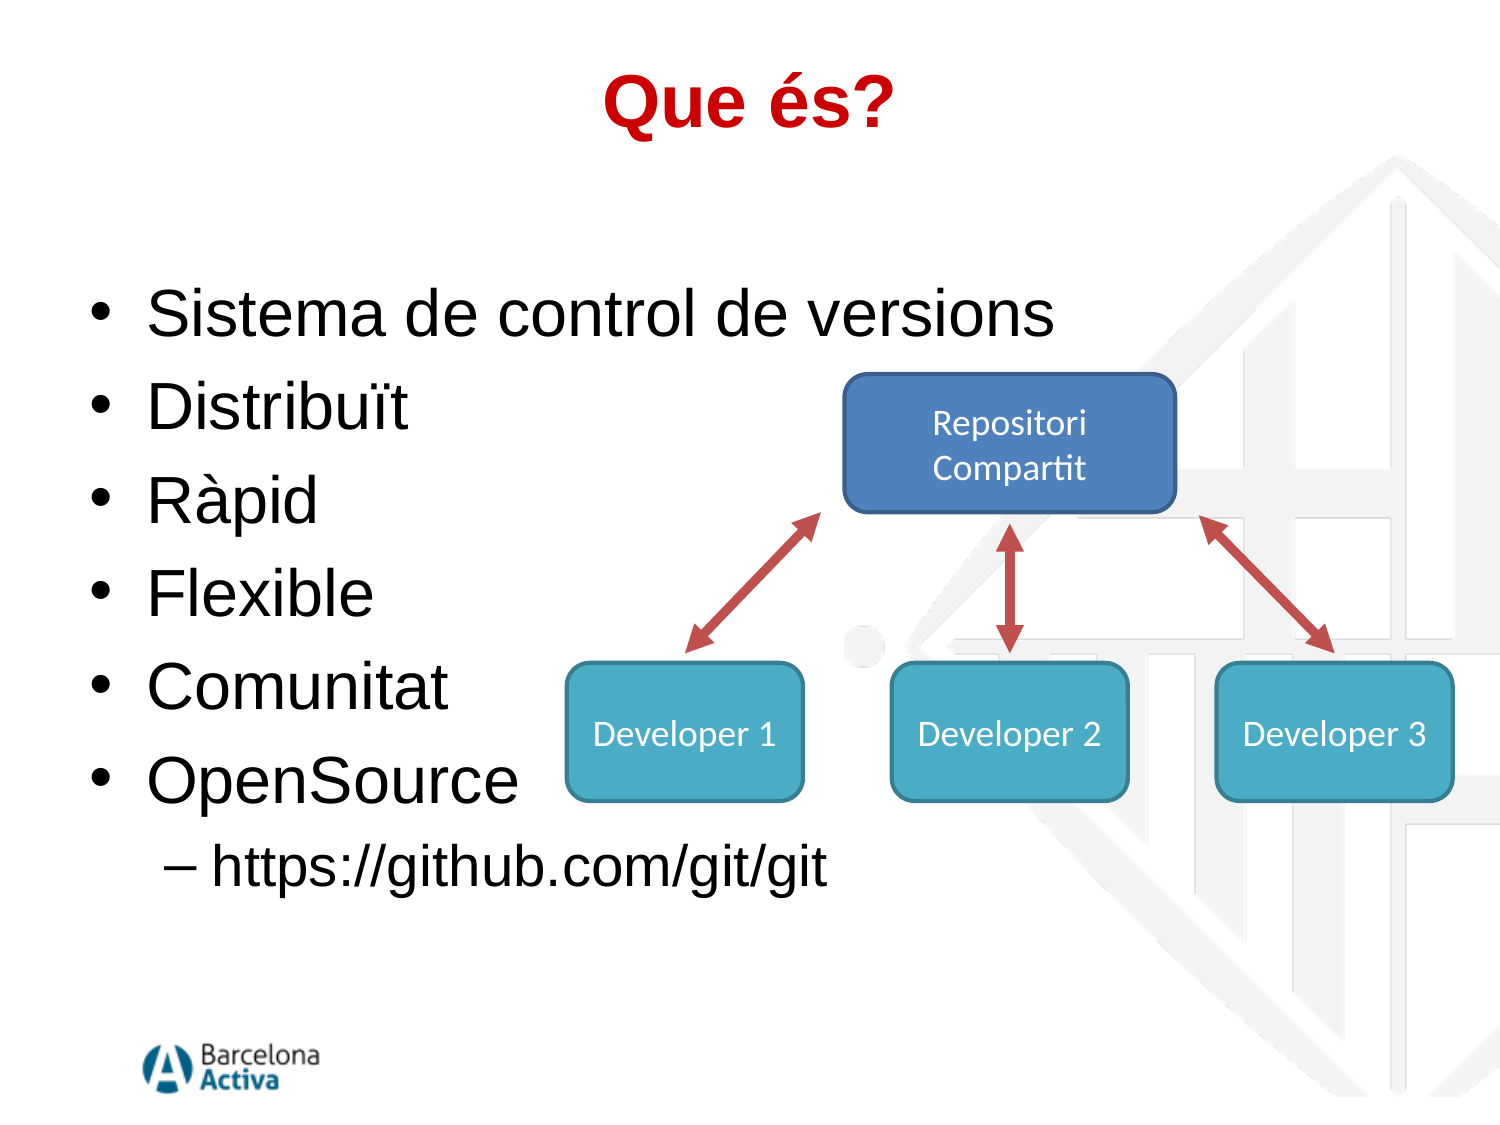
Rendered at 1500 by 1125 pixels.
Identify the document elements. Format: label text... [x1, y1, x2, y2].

list Sistema de control de versions Distribuït Ràpid Flexible Comunitat OpenSource https://github.com/git/git [75, 262, 1353, 965]
picture [132, 1030, 329, 1106]
text_box Developer 2 [889, 660, 1130, 804]
title Que és? [75, 45, 1425, 233]
text_box Developer 1 [564, 660, 806, 804]
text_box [684, 511, 822, 654]
text_box Repositori Compartit [842, 371, 1178, 515]
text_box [1198, 514, 1335, 654]
picture [844, 140, 1500, 1097]
text_box Developer 3 [1214, 660, 1455, 804]
